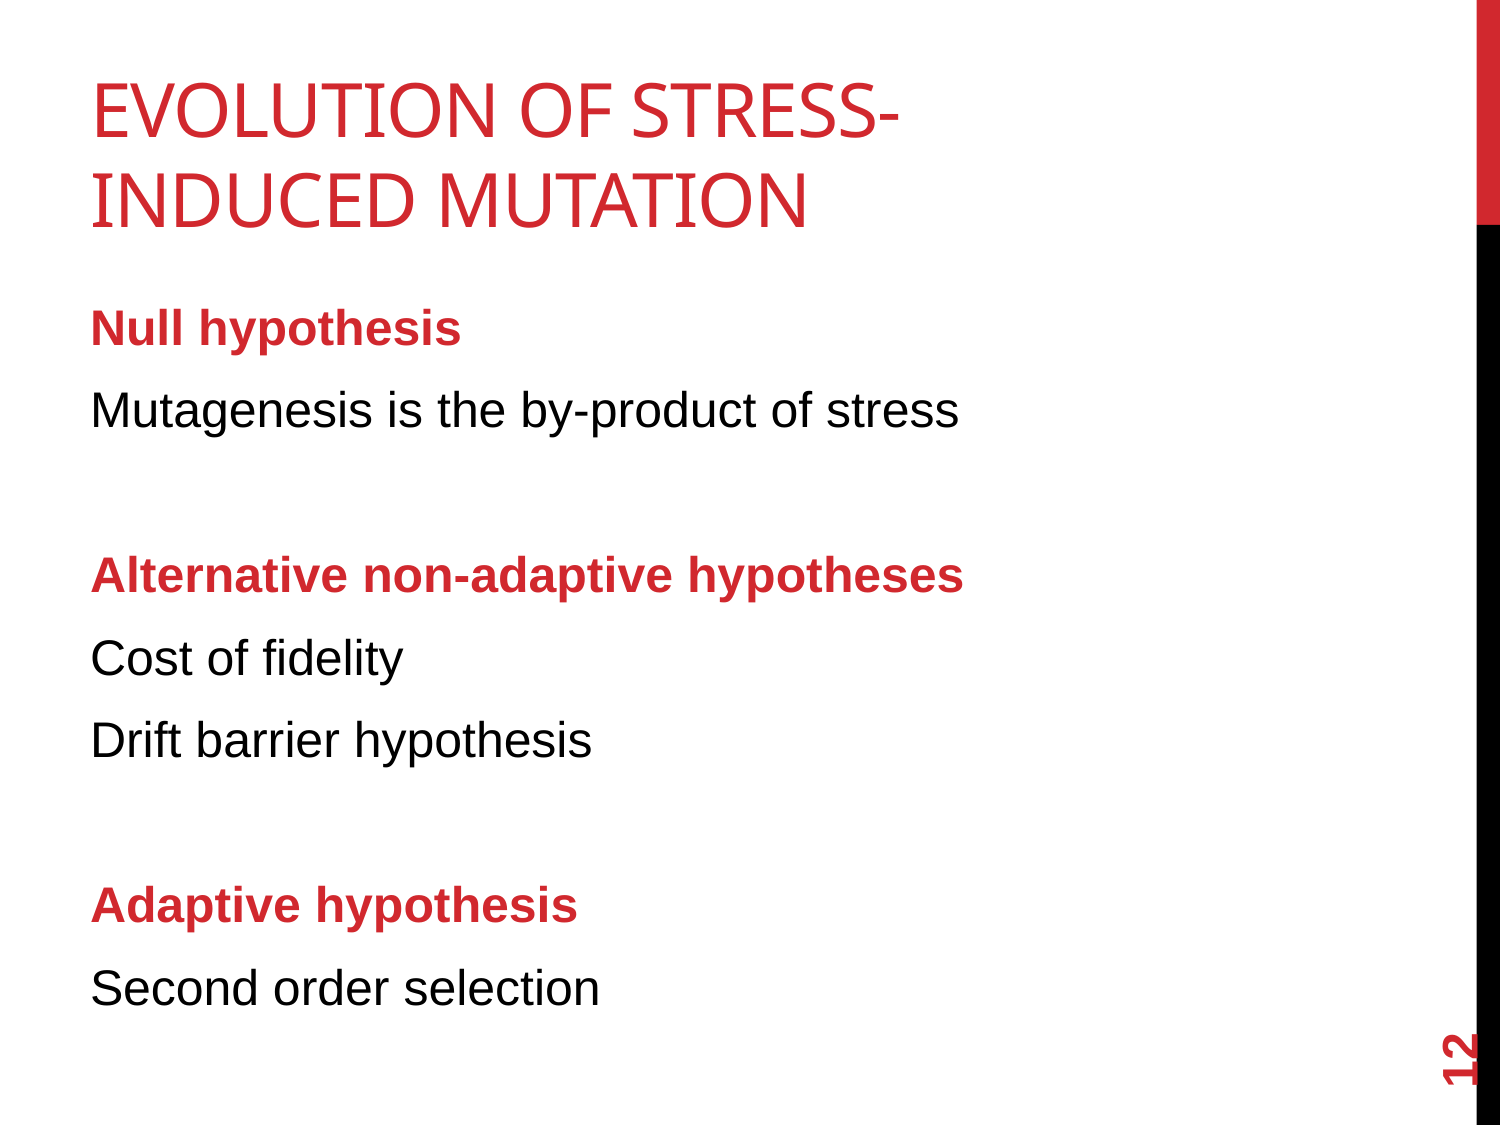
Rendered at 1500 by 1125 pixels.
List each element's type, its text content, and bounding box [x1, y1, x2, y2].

list Null hypothesis Mutagenesis is the by-product of stress Alternative non-adaptive hypotheses Cost of fidelity Drift barrier hypothesis Adaptive hypothesis Second order selection [75, 287, 1325, 1005]
title Evolution of stress-induced mutation [75, 25, 1025, 250]
slide_number 12 [1427, 887, 1488, 1104]
